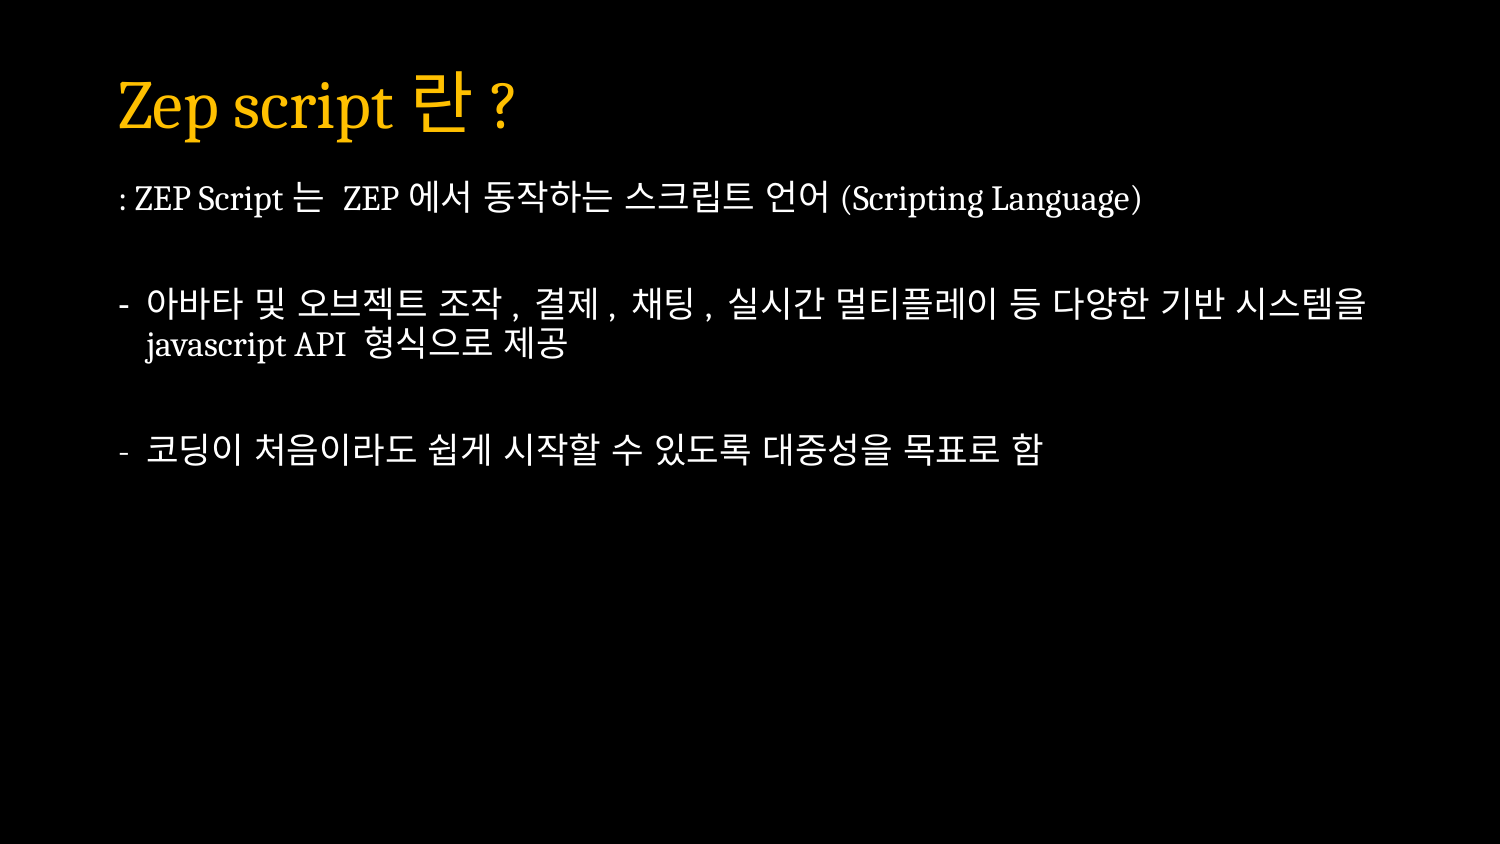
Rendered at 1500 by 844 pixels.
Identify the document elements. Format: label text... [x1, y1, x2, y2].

title Zep script란? [103, 49, 1397, 164]
text_box : ZEP Script는 ZEP에서 동작하는 스크립트 언어(Scripting Language) 아바타 및 오브젝트 조작, 결제, 채팅, 실시간 멀티플레이 등 다양한 기반 시스템을 javascript API 형식으로 제공 - 코딩이 처음이라도 쉽게 시작할 수 있도록 대중성을 목표로 함 [103, 171, 1397, 734]
